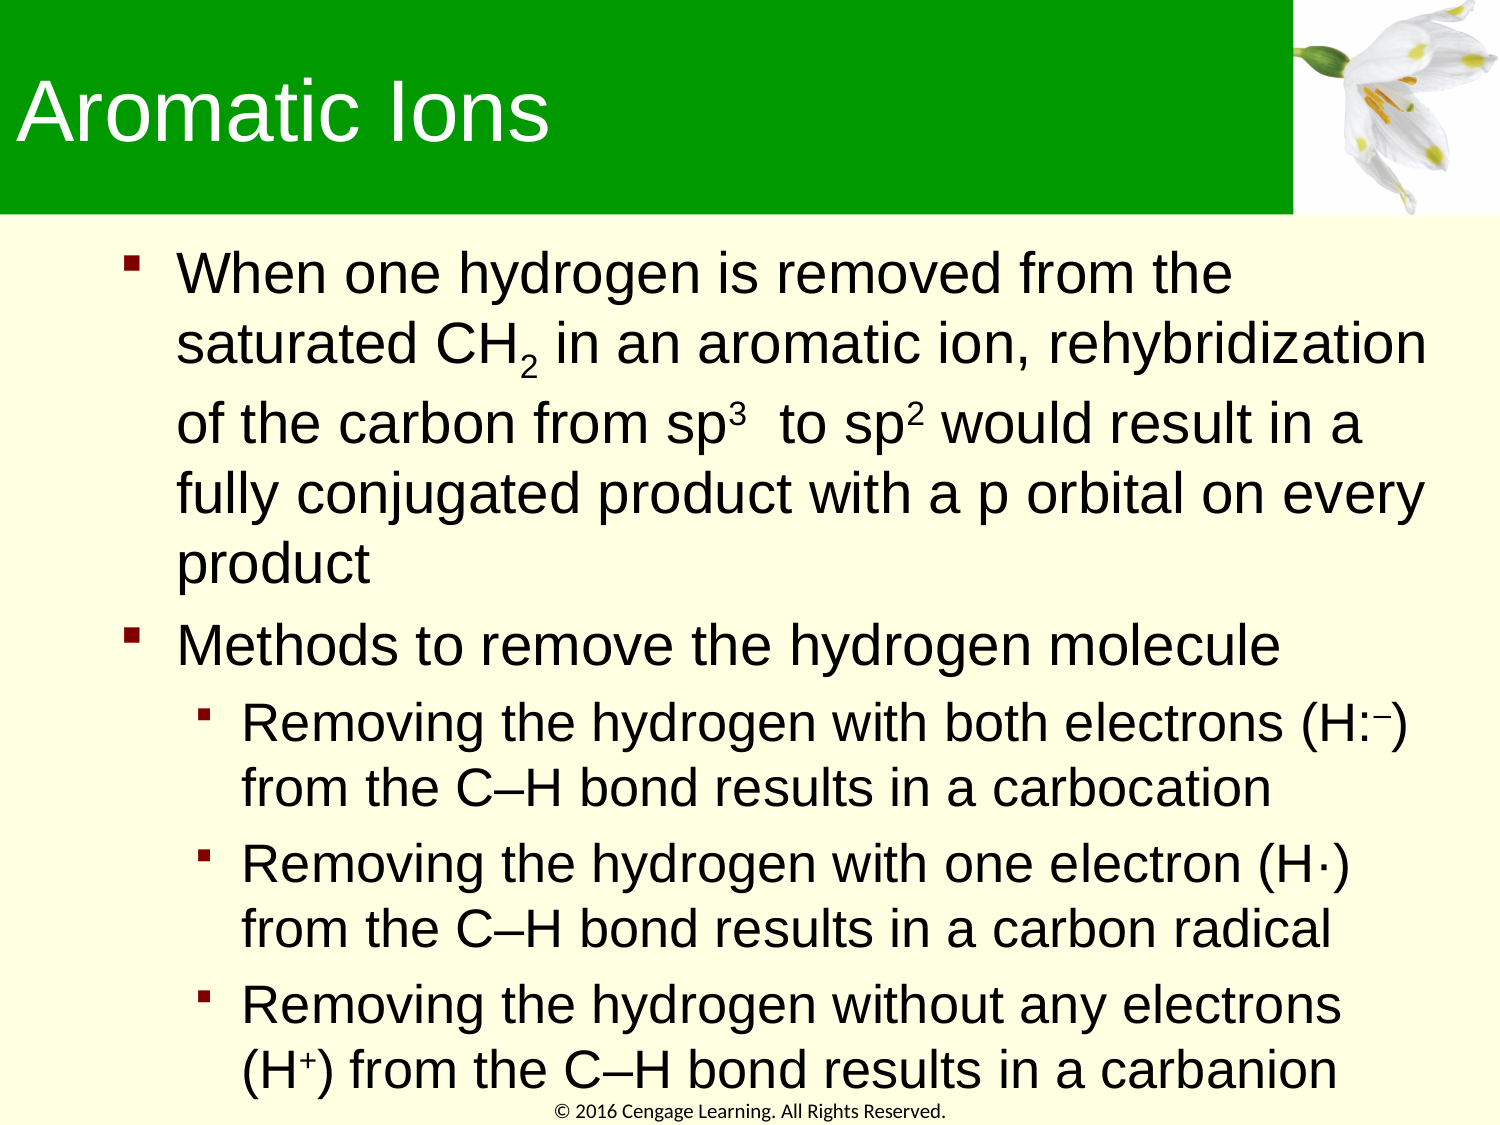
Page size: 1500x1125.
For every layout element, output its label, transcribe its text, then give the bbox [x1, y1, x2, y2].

picture [1293, 0, 1500, 215]
title Aromatic Ions [0, 0, 1288, 213]
list When one hydrogen is removed from the saturated CH2 in an aromatic ion, rehybridization of the carbon from sp3 to sp2 would result in a fully conjugated product with a p orbital on every product Methods to remove the hydrogen molecule Removing the hydrogen with both electrons (H:–) from the C–H bond results in a carbocation Removing the hydrogen with one electron (H·) from the C–H bond results in a carbon radical Removing the hydrogen without any electrons (H+) from the C–H bond results in a carbanion [103, 227, 1450, 1065]
